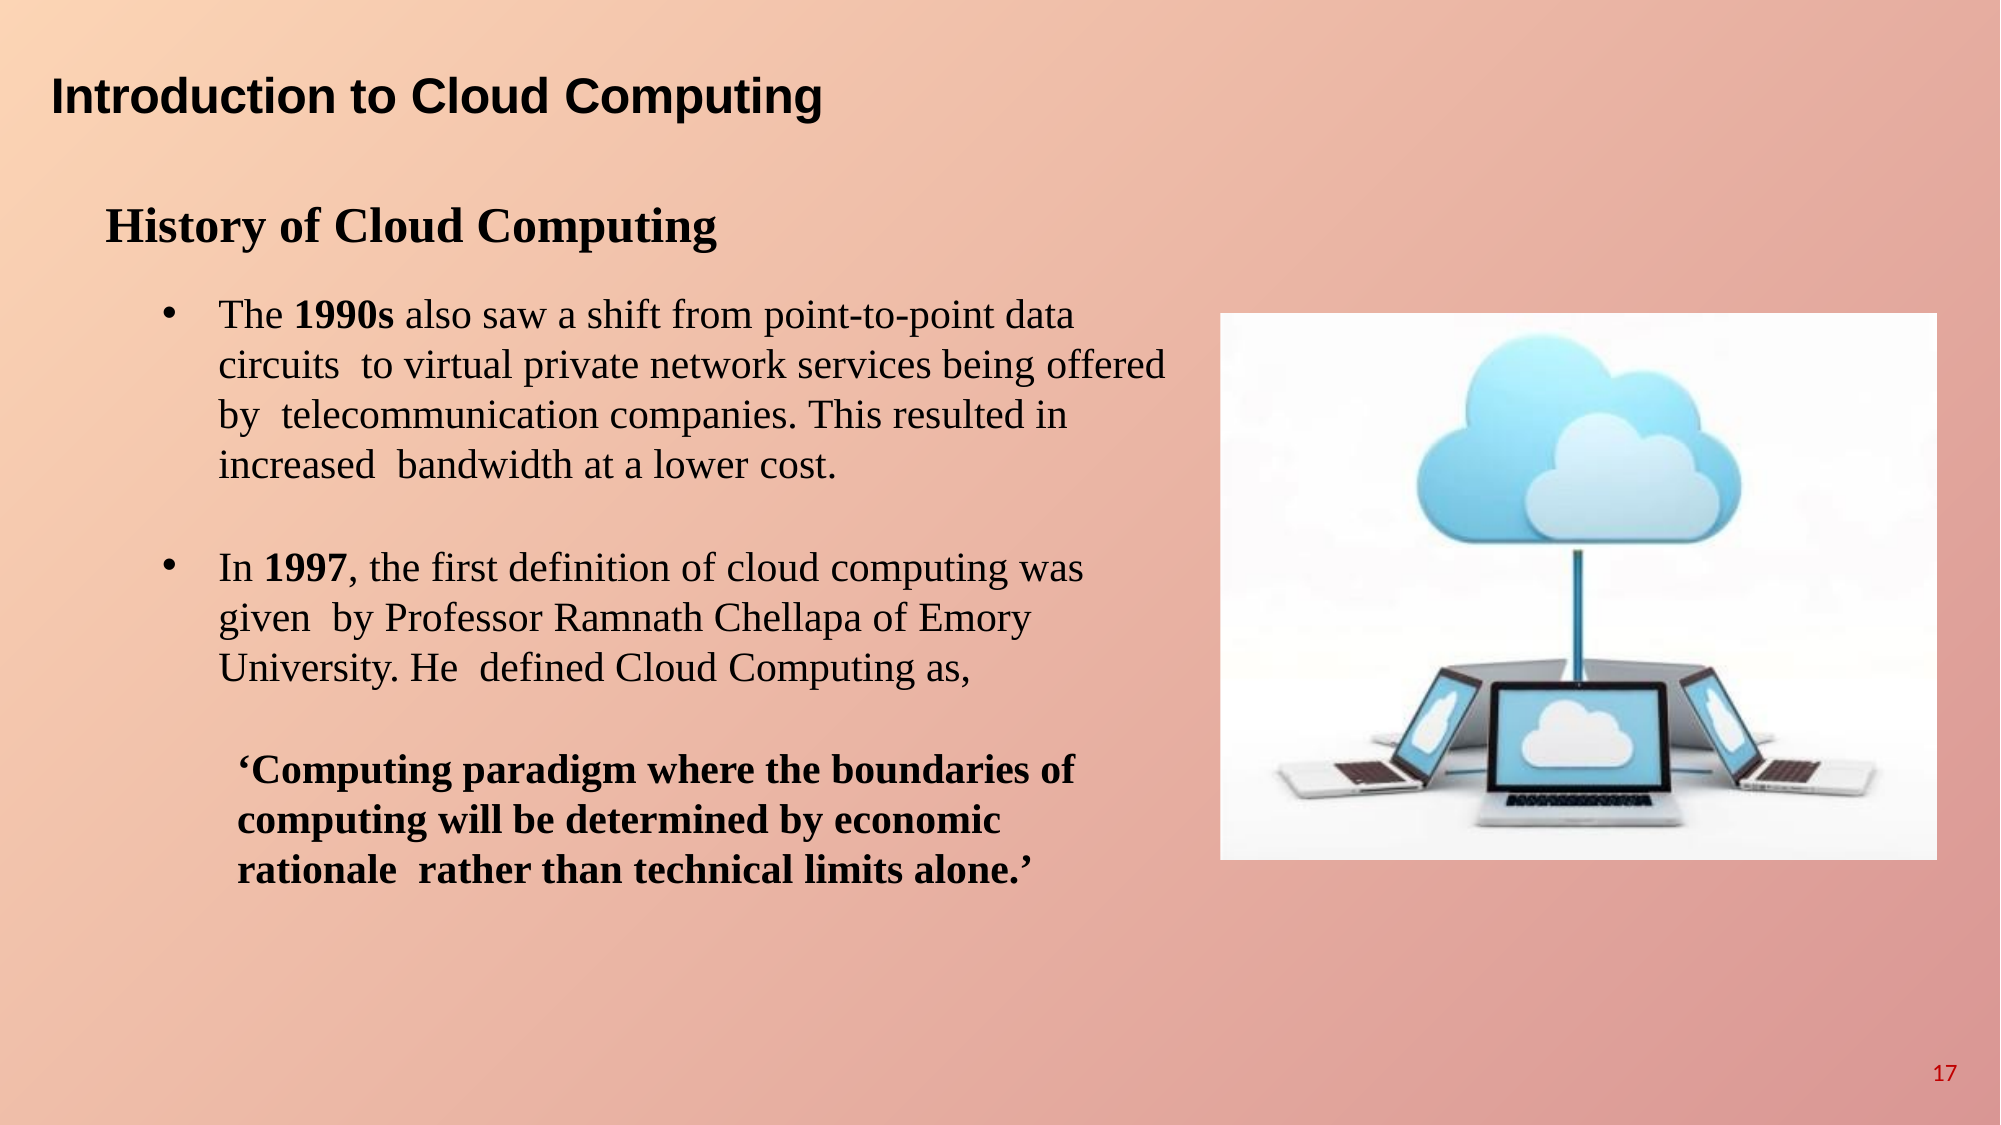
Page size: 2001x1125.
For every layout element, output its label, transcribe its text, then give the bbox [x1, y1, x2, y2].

slide_number 17 [1925, 1060, 1964, 1125]
text_box [1220, 313, 1937, 860]
text_box History of Cloud Computing The 1990s also saw a shift from point-to-point data circuits to virtual private network services being offered by telecommunication companies. This resulted in increased bandwidth at a lower cost. In 1997, the first definition of cloud computing was given by Professor Ramnath Chellapa of Emory University. He defined Cloud Computing as, ‘Computing paradigm where the boundaries of computing will be determined by economic rationale rather than technical limits alone.’ [103, 190, 1206, 892]
title Introduction to Cloud Computing [48, 61, 825, 251]
